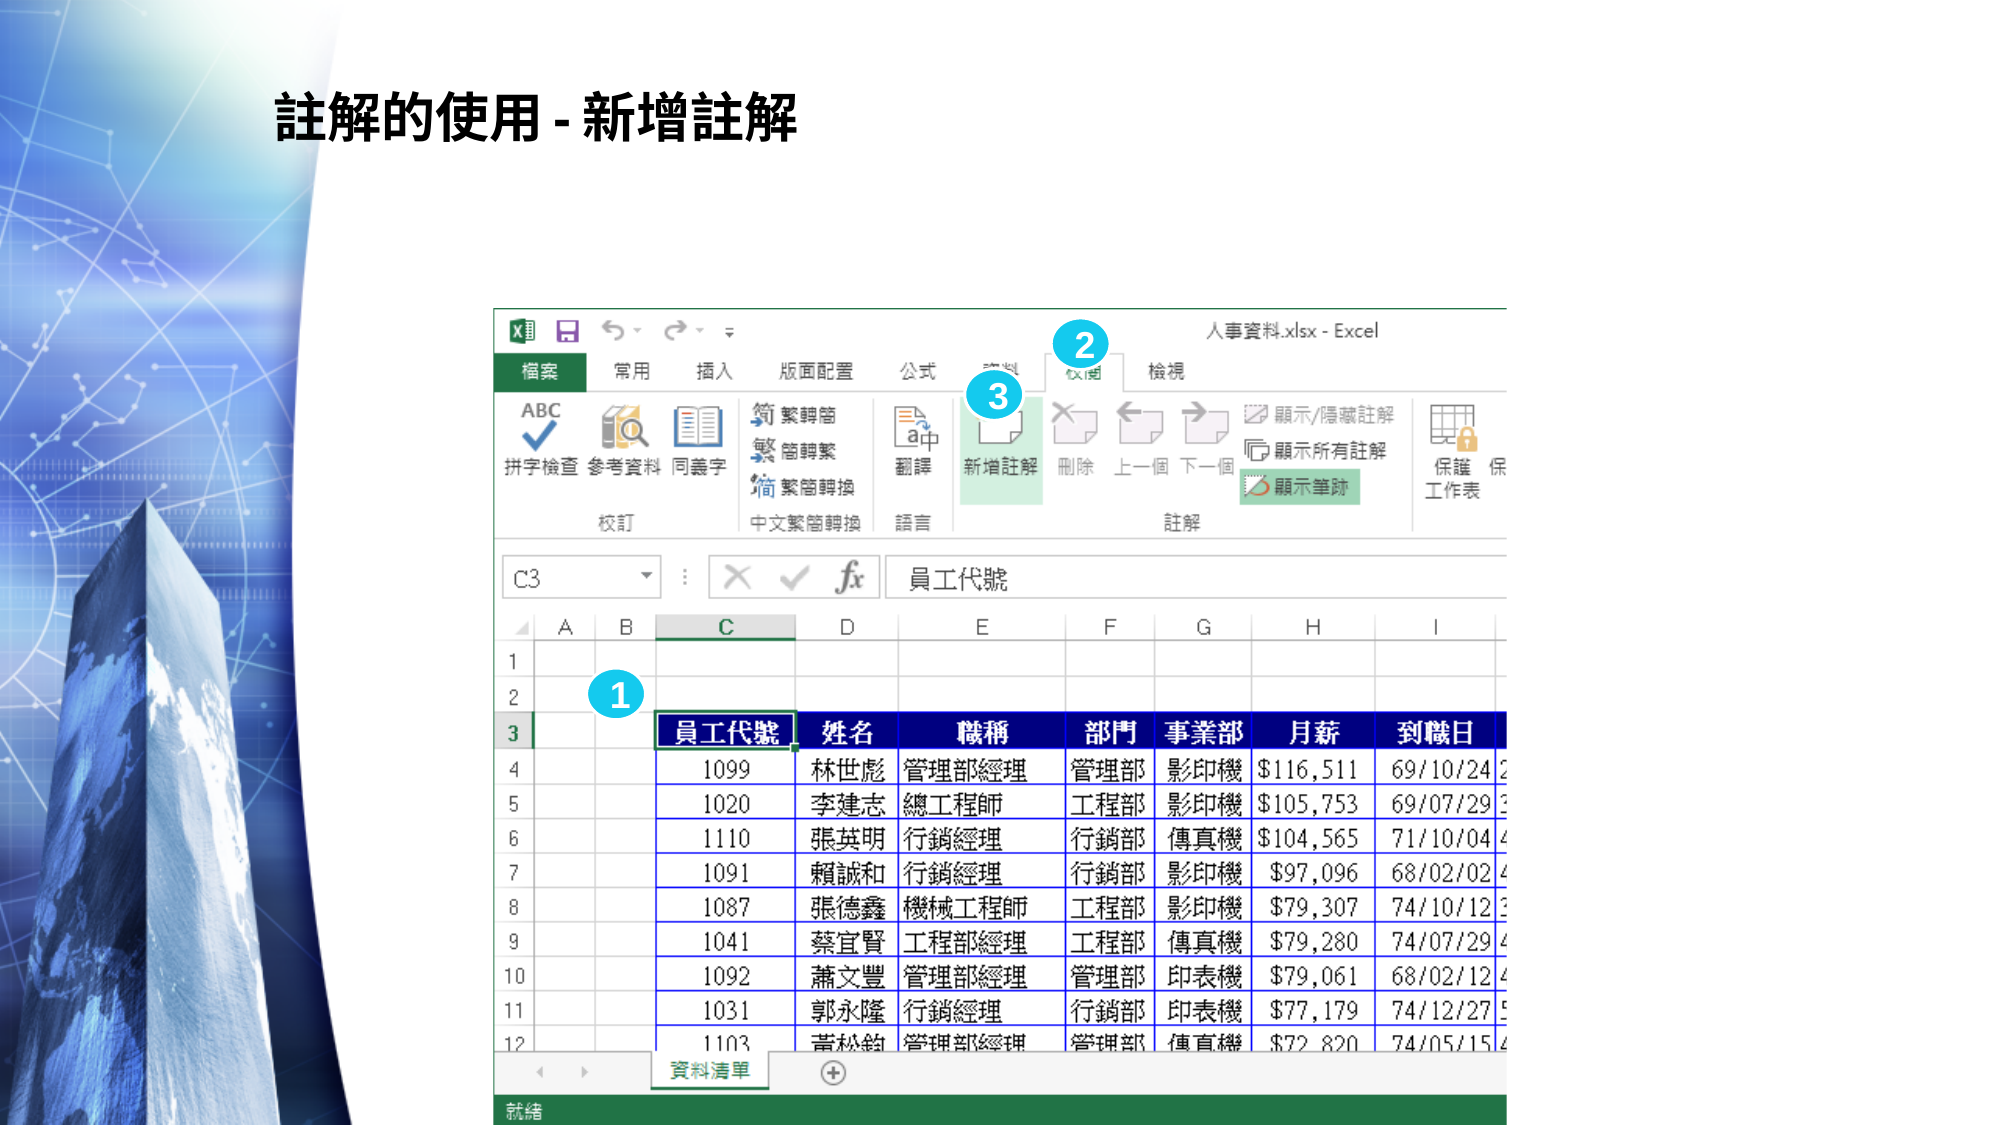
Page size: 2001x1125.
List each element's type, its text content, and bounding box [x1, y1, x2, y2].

picture [0, 0, 400, 1125]
title 註解的使用-新增註解 [258, 75, 1809, 156]
picture [493, 308, 1507, 1125]
